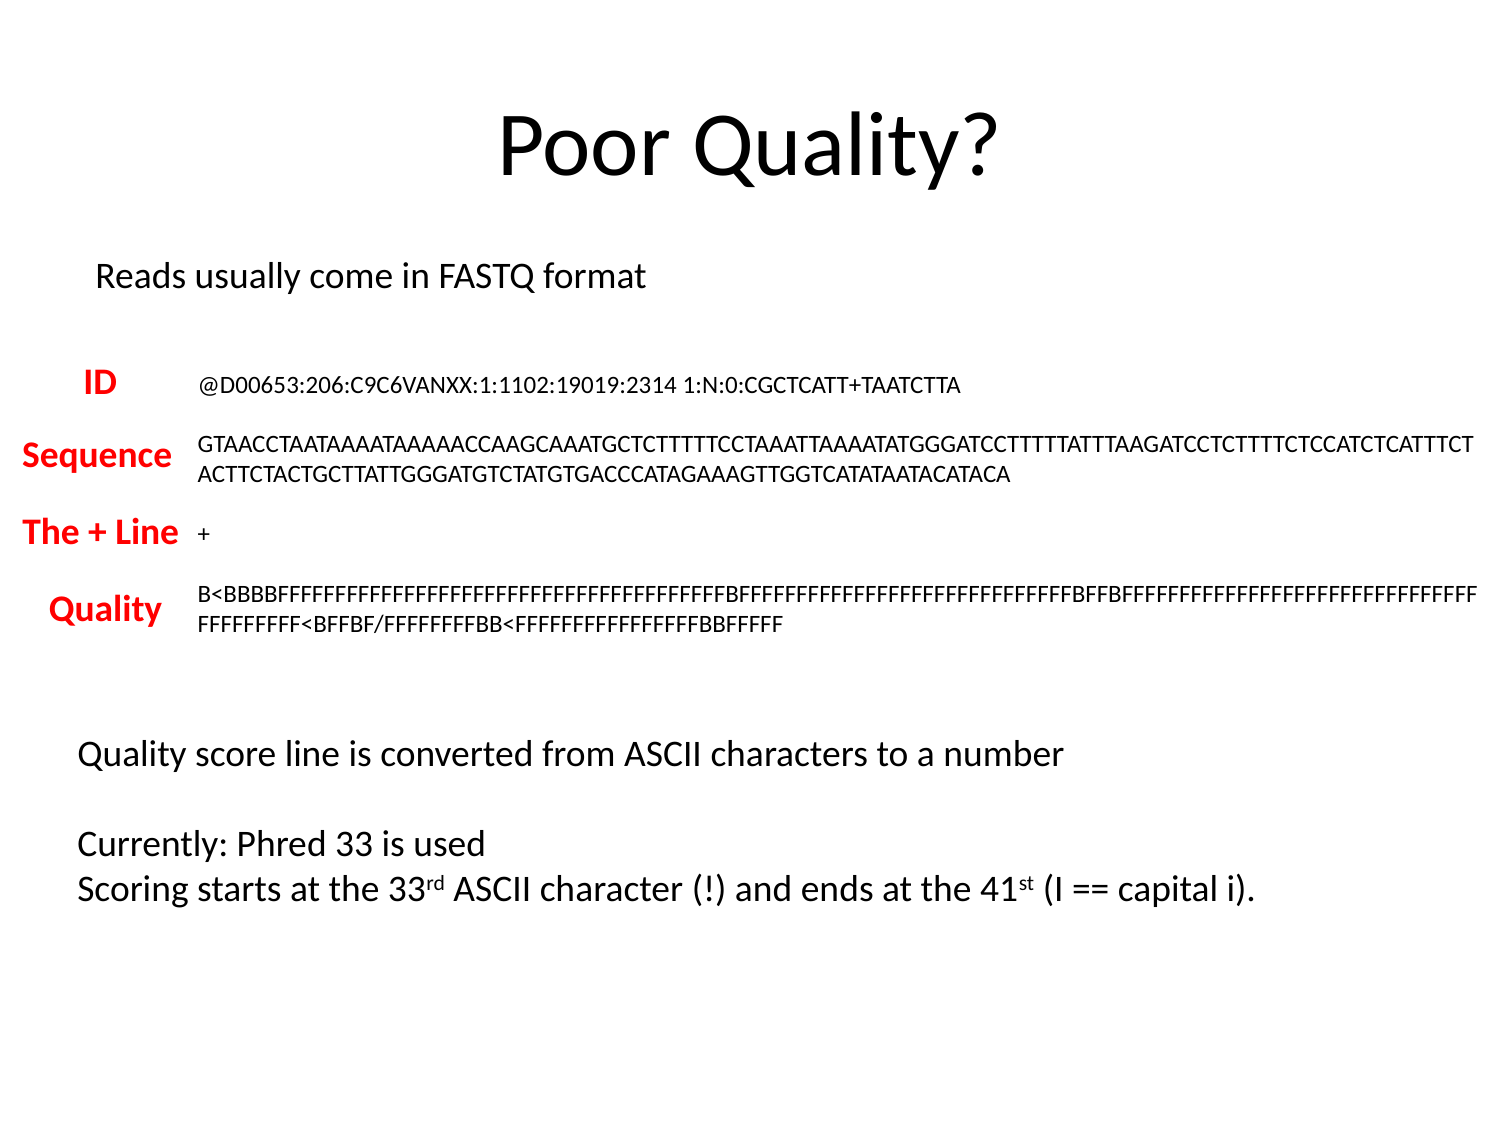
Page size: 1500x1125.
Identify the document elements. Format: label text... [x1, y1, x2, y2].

text_box The + Line [7, 499, 195, 560]
title Poor Quality? [75, 45, 1425, 233]
text_box Quality score line is converted from ASCII characters to a number Currently: Phred 33 is used Scoring starts at the 33rd ASCII character (!) and ends at the 41st (I == capital i). [62, 721, 1288, 917]
text_box ID [68, 349, 132, 410]
text_box Quality [34, 576, 186, 636]
text_box Reads usually come in FASTQ format [80, 243, 663, 304]
text_box @D00653:206:C9C6VANXX:1:1102:19019:2314 1:N:0:CGCTCATT+TAATCTTA GTAACCTAATAAAATAAAAACCAAGCAAATGCTCTTTTTCCTAAATTAAAATATGGGATCCTTTTTATTTAAGATCCTCTTTTCTCCATCTCATTTCTACTTCTACTGCTTATTGGGATGTCTATGTGACCCATAGAAAGTTGGTCATATAATACATACA + B<BBBBFFFFFFFFFFFFFFFFFFFFFFFFFFFFFFFFFFFFFFFBFFFFFFFFFFFFFFFFFFFFFFFFFFFFFBFFBFFFFFFFFFFFFFFFFFFFFFFFFFFFFFFFFFFFFFFFF<BFFBF/FFFFFFFFBB<FFFFFFFFFFFFFFFFBBFFFFF [183, 360, 1500, 690]
text_box Sequence [7, 422, 188, 483]
